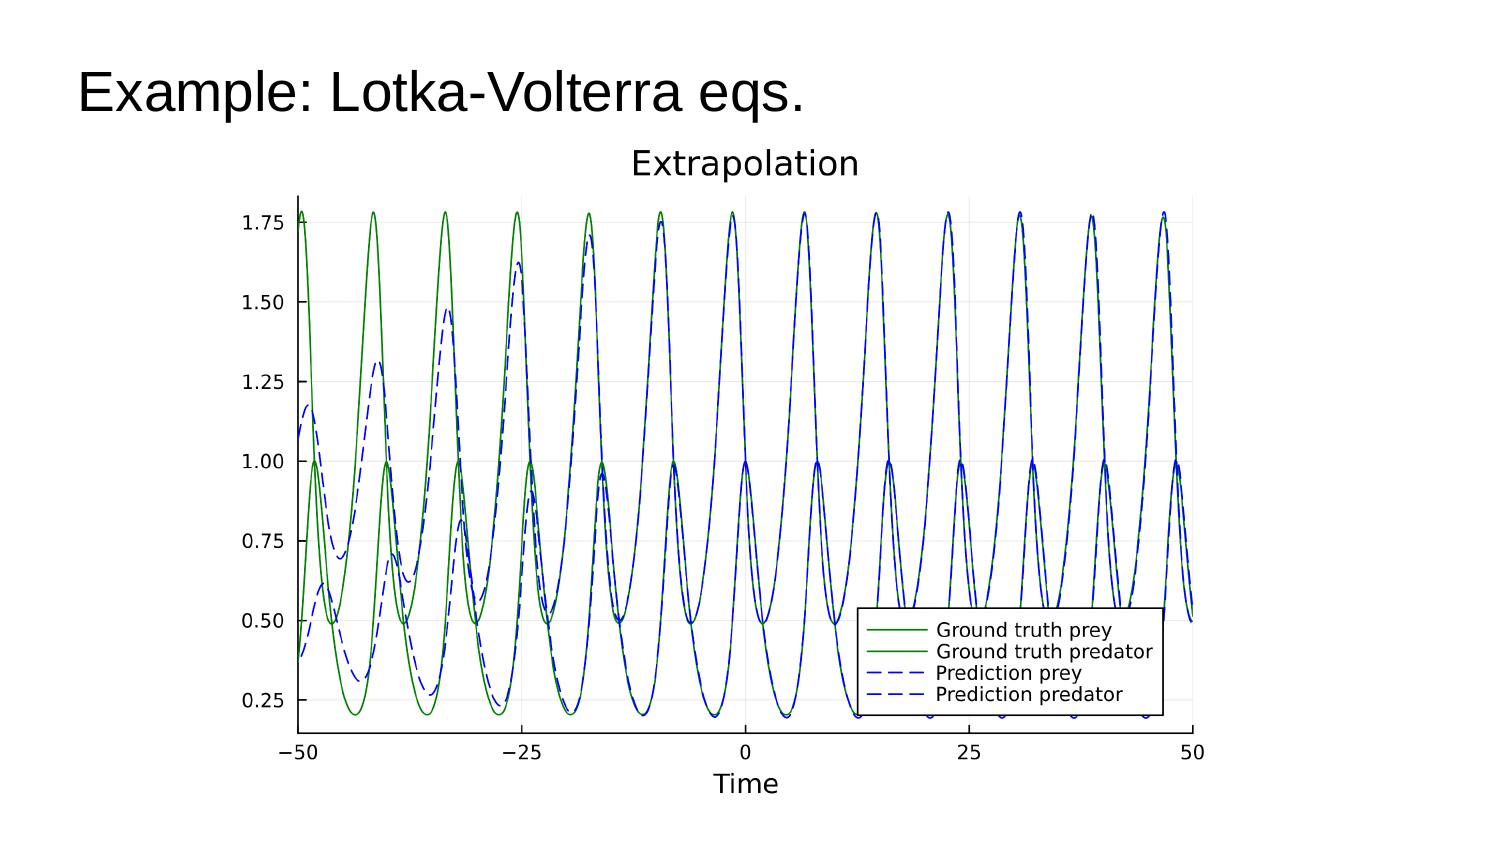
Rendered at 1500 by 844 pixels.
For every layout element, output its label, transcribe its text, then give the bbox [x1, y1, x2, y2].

picture [221, 145, 1212, 806]
title Example: Lotka-Volterra eqs. [62, 40, 1461, 135]
